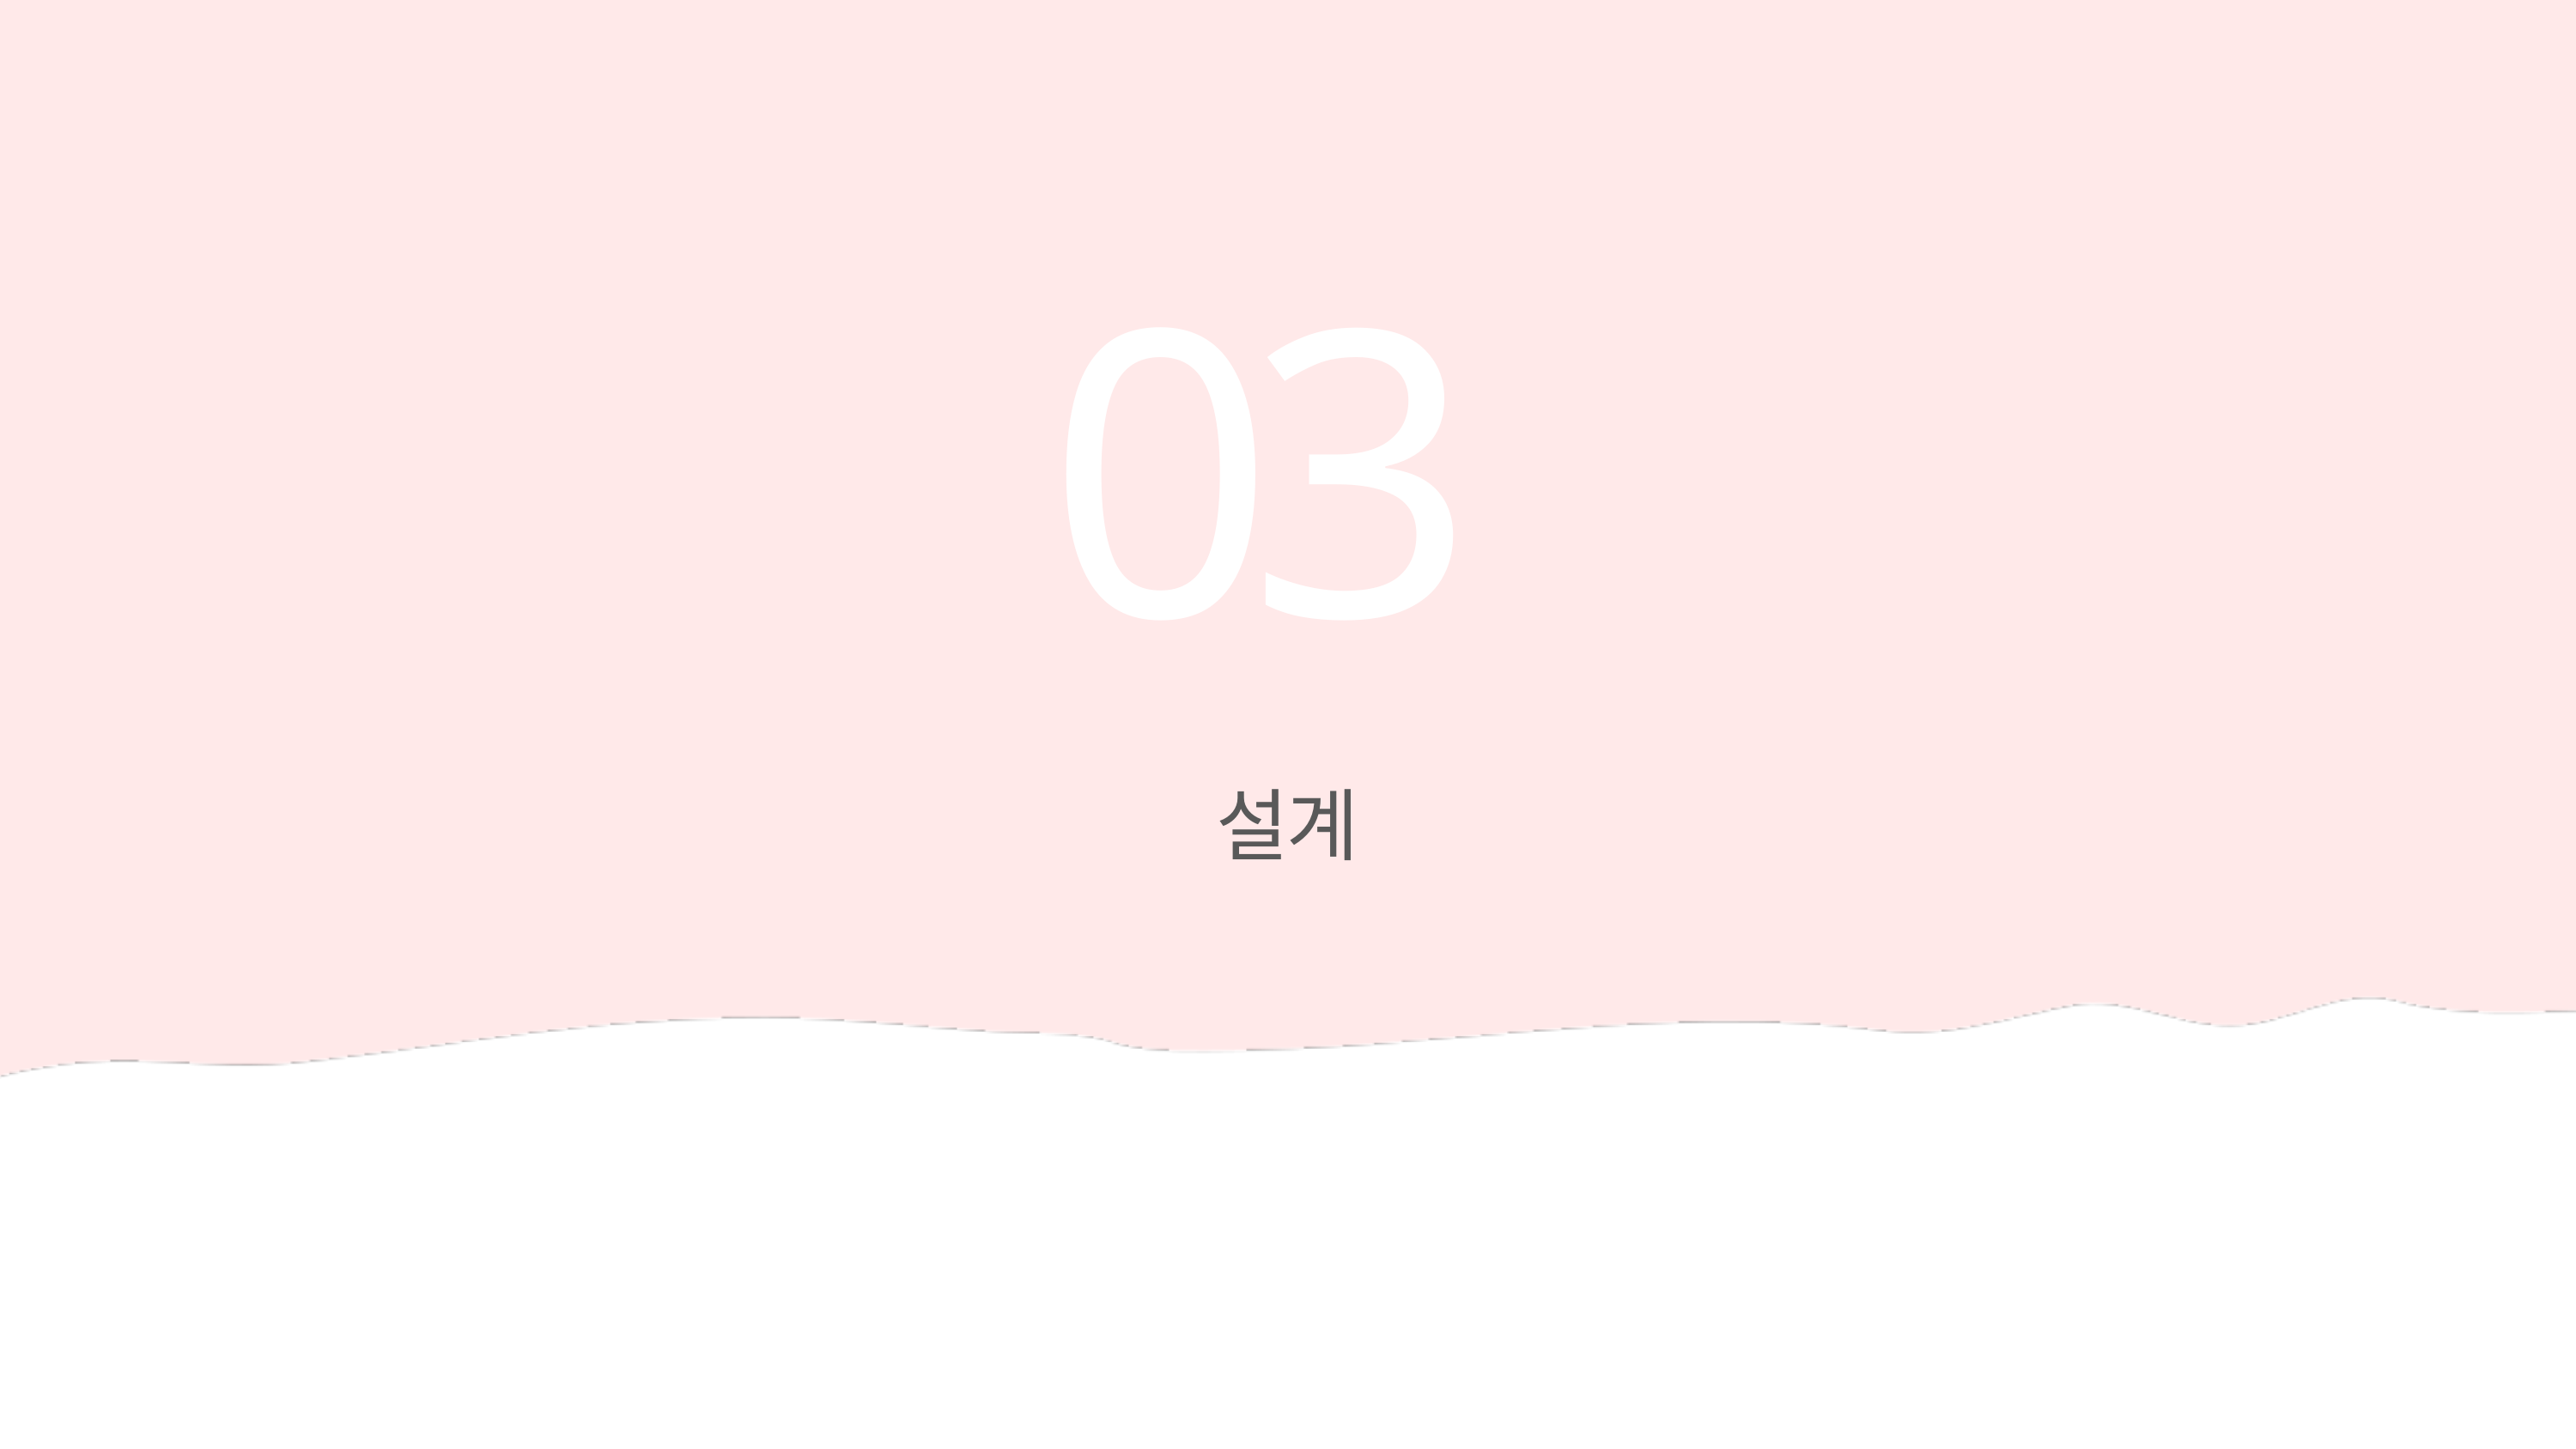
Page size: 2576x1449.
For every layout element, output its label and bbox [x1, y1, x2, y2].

text_box [0, 0, 2576, 1079]
